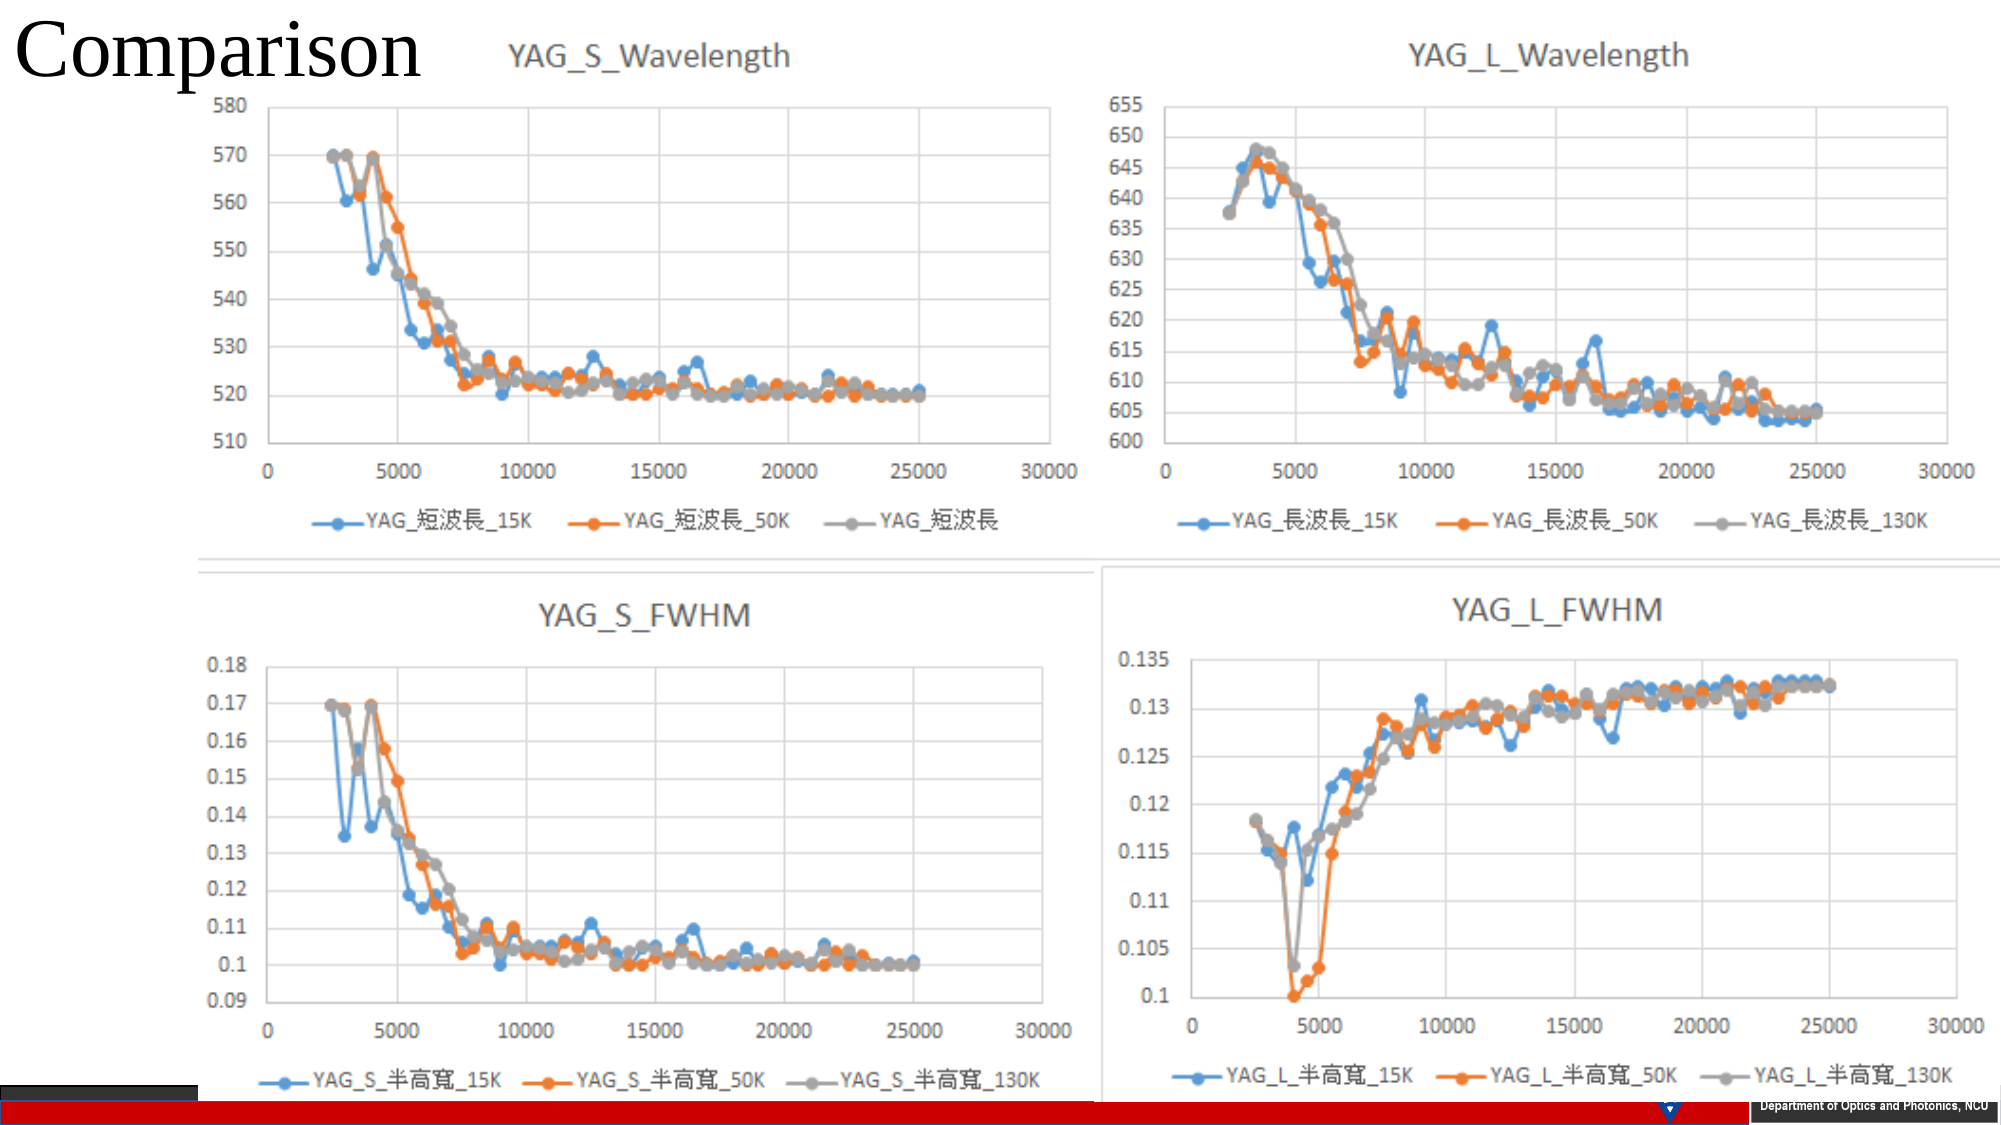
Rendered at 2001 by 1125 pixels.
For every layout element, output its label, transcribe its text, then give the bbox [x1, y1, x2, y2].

text_box Comparison [0, 0, 486, 101]
picture [198, 22, 2000, 1125]
